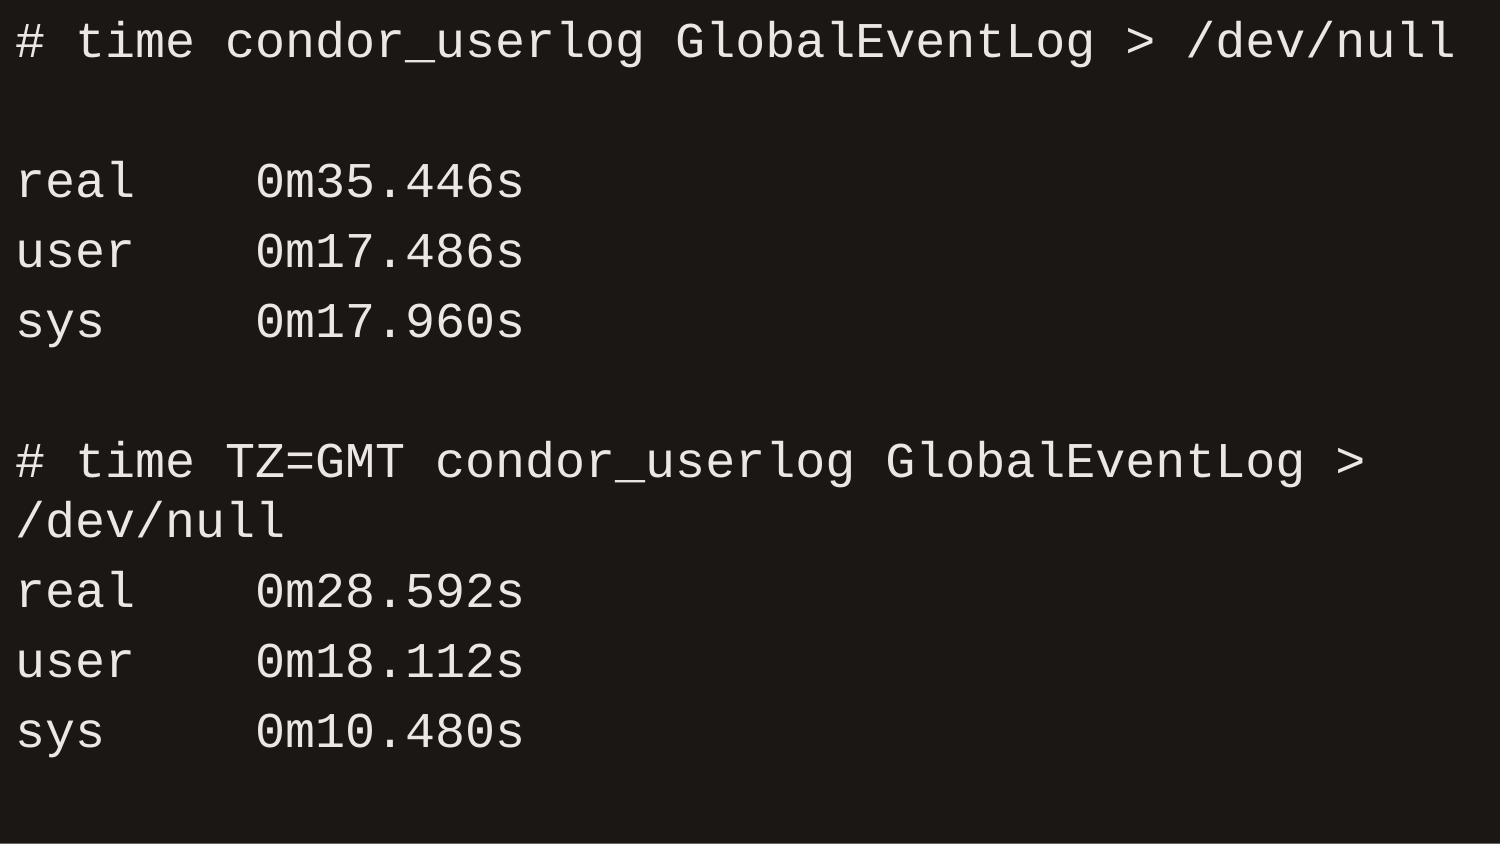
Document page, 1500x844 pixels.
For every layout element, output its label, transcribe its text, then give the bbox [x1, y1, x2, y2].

list # time condor_userlog GlobalEventLog > /dev/null real 0m35.446s user 0m17.486s sys 0m17.960s # time TZ=GMT condor_userlog GlobalEventLog > /dev/null real 0m28.592s user 0m18.112s sys 0m10.480s [0, 0, 1500, 844]
